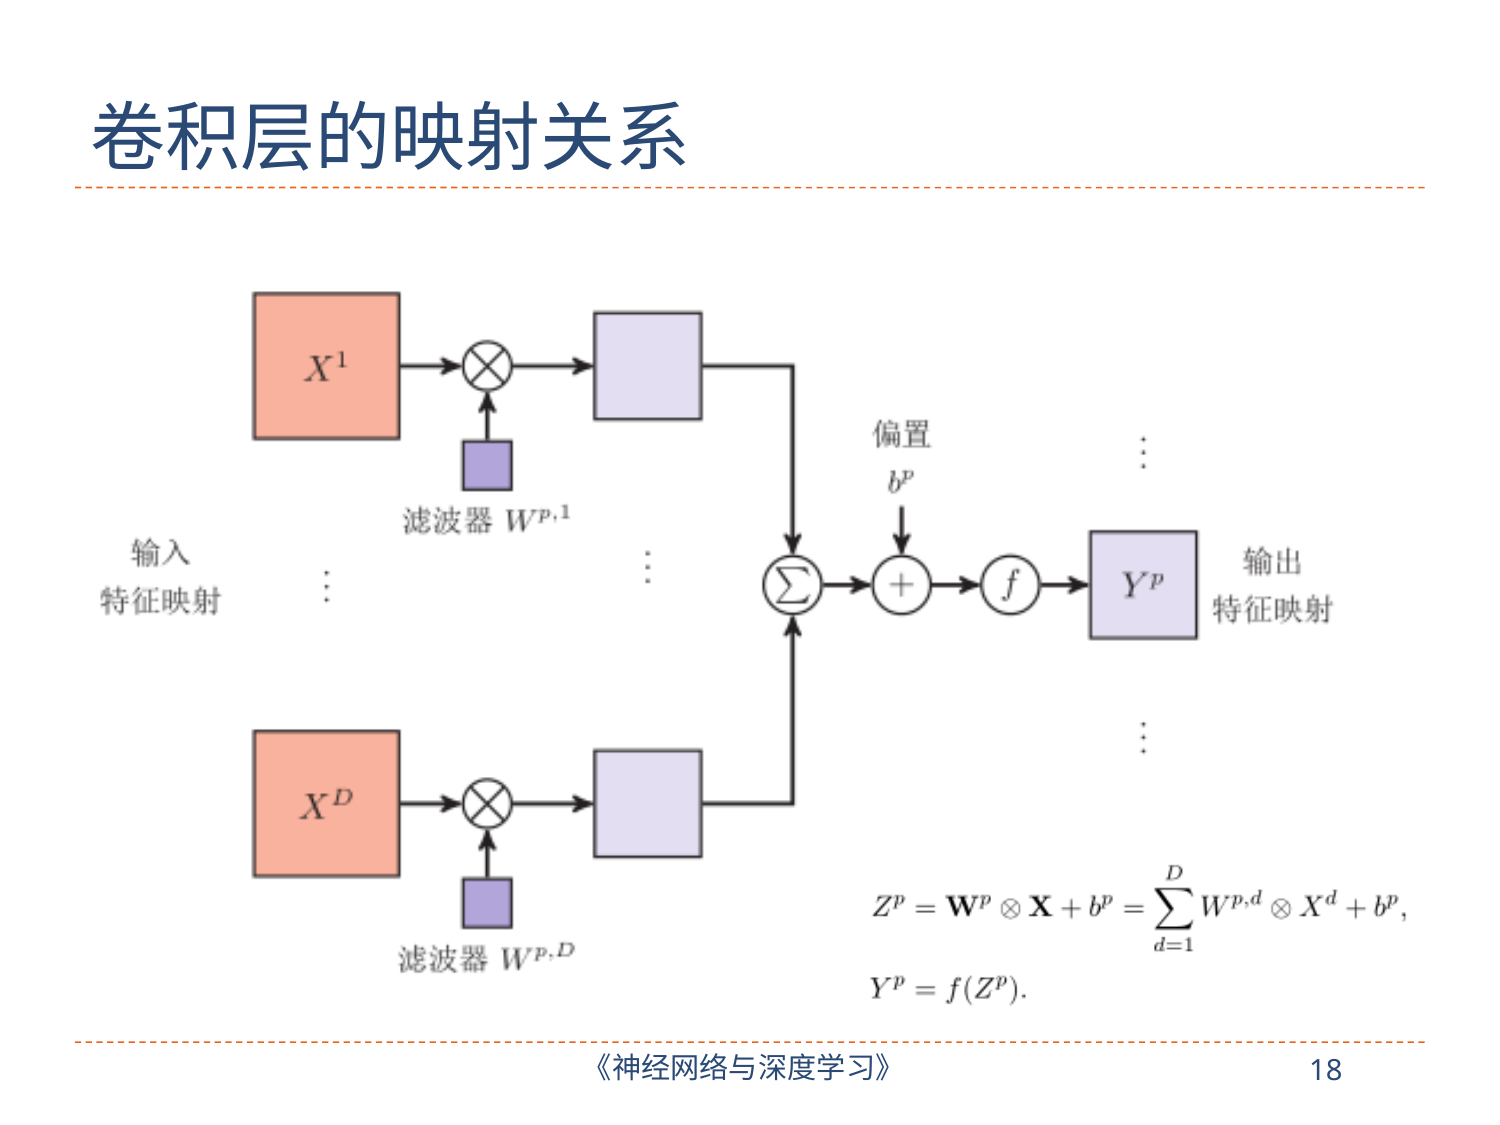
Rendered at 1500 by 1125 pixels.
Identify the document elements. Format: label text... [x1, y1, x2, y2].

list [99, 274, 1363, 987]
title 卷积层的映射关系 [75, 24, 1425, 188]
picture [862, 862, 1426, 1020]
